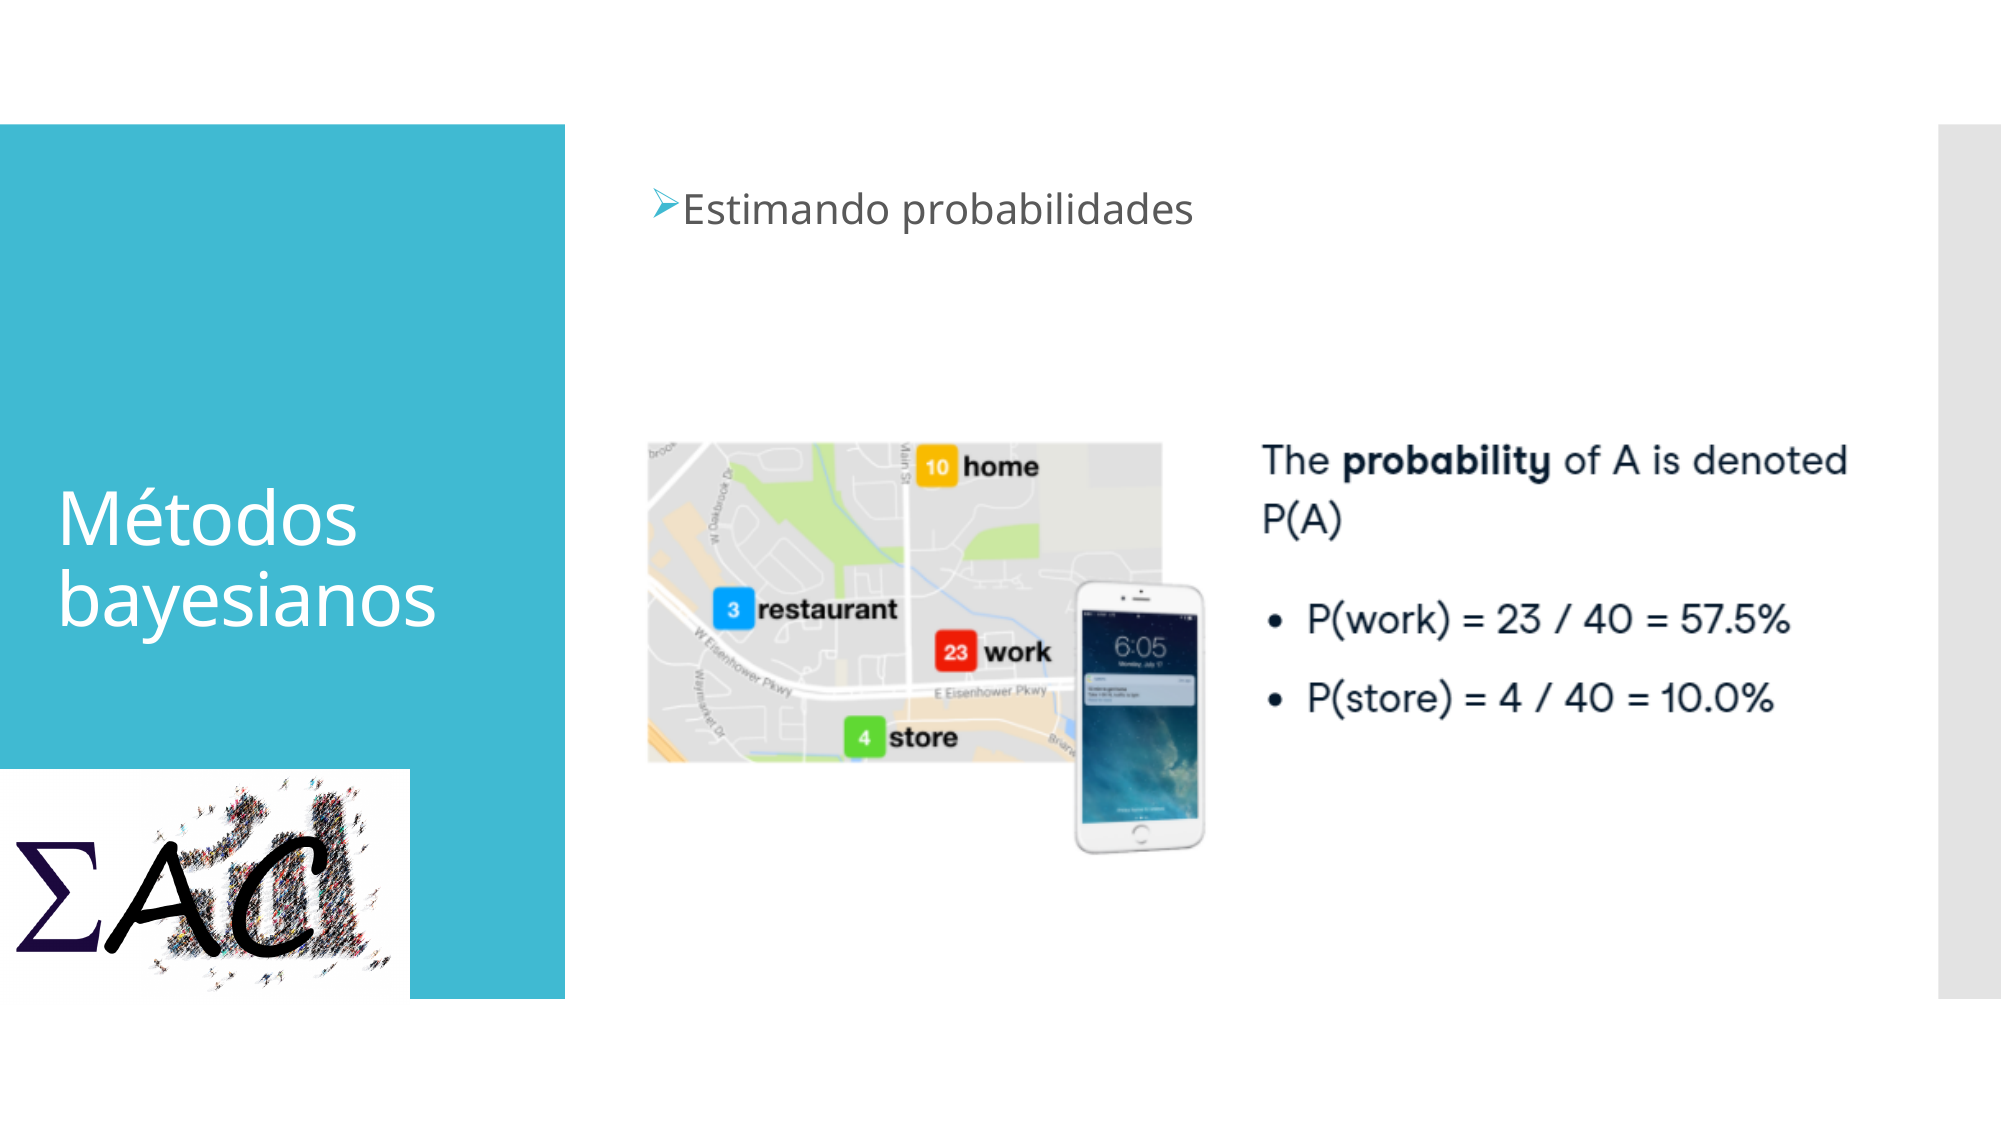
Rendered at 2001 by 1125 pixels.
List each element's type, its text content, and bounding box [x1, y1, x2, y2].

title Métodos bayesianos [41, 184, 525, 940]
picture [0, 768, 410, 1005]
picture [634, 422, 1878, 886]
list Estimando probabilidades [634, 141, 1924, 982]
